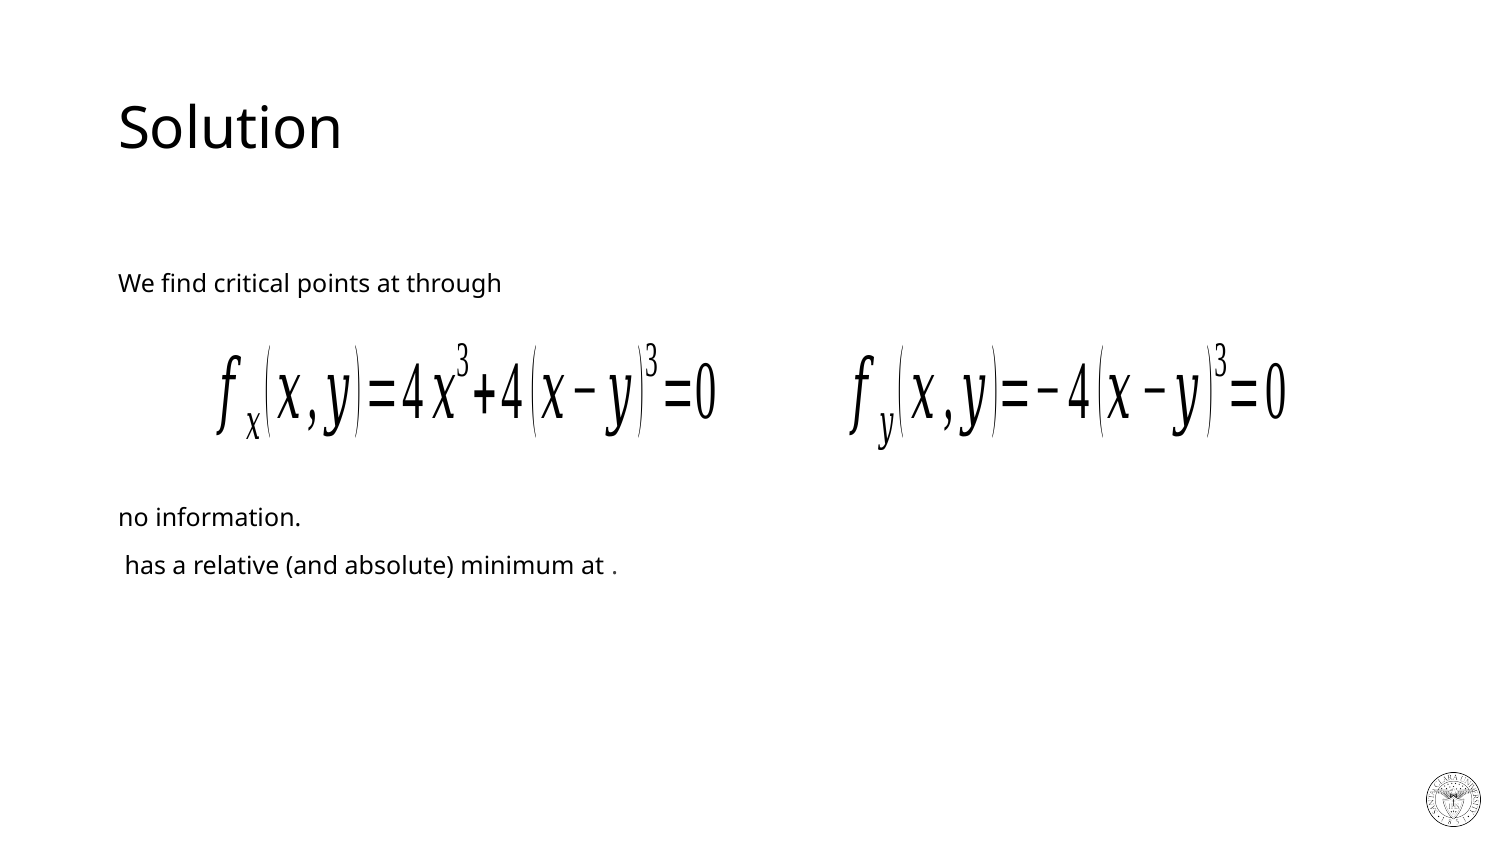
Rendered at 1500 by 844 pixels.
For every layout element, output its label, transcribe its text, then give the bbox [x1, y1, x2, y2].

title Solution [103, 44, 1397, 169]
picture [1426, 772, 1481, 827]
